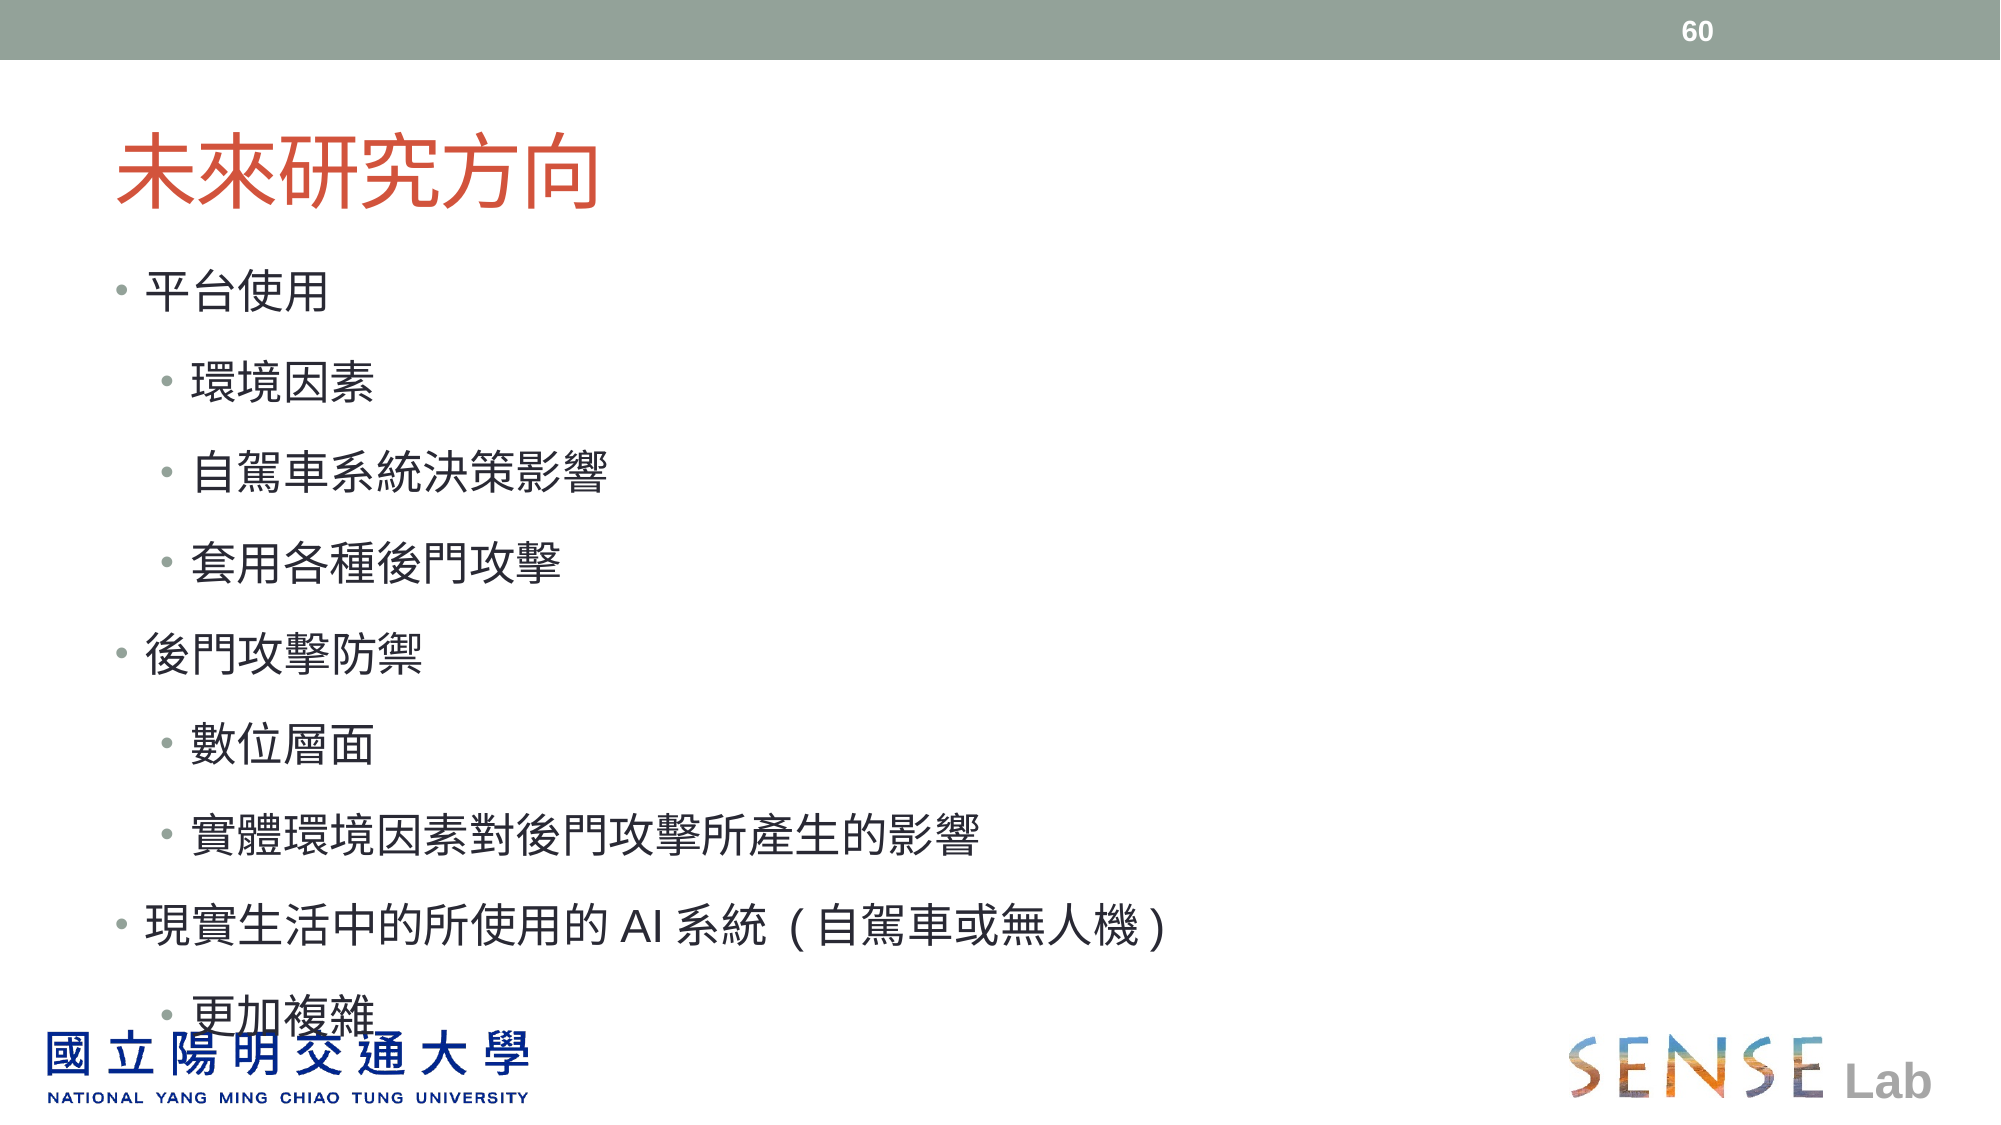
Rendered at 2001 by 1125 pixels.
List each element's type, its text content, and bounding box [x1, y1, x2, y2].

picture [1569, 1055, 1823, 1098]
list 平台使用 環境因素 自駕車系統決策影響 套用各種後門攻擊 後門攻擊防禦 數位層面 實體環境因素對後門攻擊所產生的影響 現實生活中的所使用的AI系統 (自駕車或無人機) 更加複雜 [99, 254, 1900, 1055]
title 未來研究方向 [99, 87, 1900, 250]
picture [37, 1022, 538, 1110]
slide_number 60 [1666, 3, 1900, 57]
